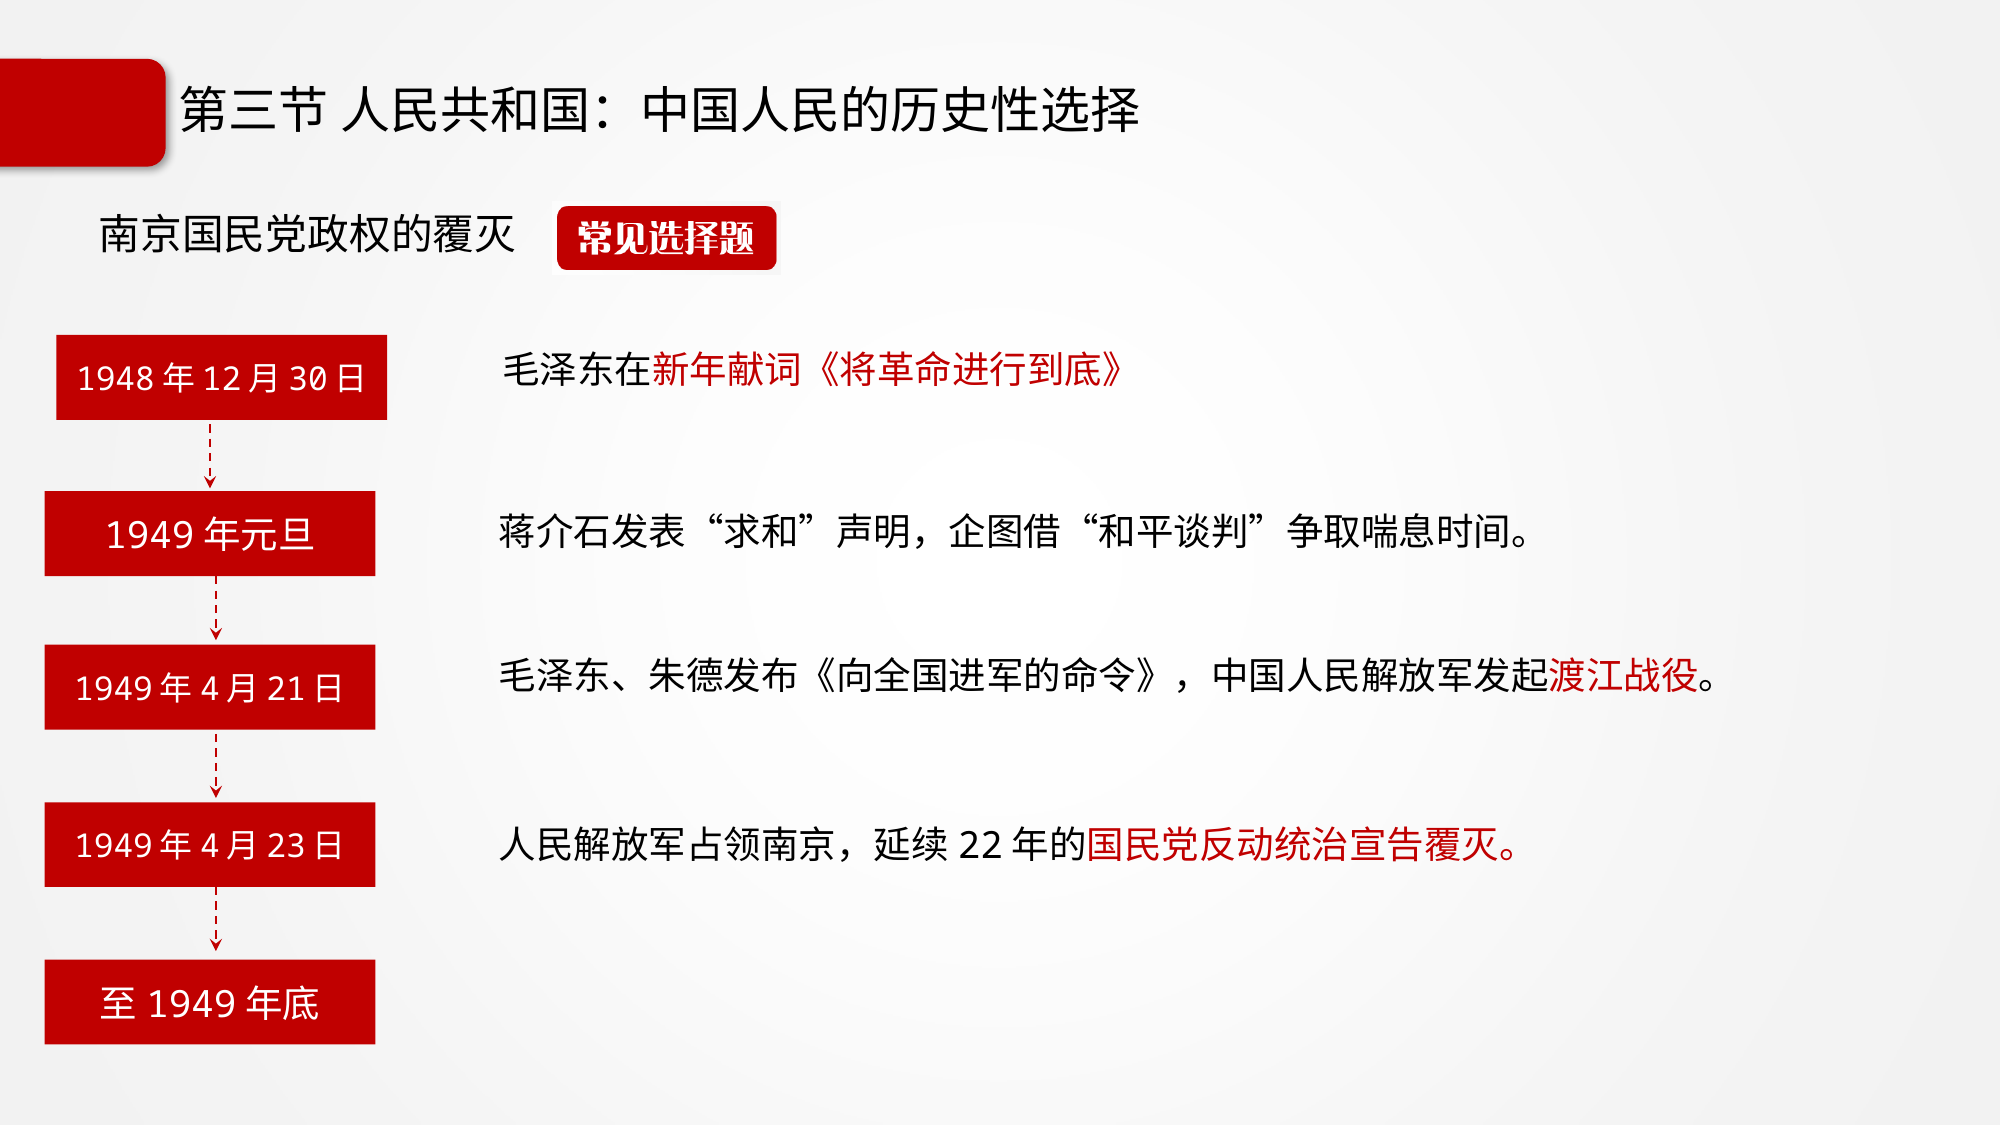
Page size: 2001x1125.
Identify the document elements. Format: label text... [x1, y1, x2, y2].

picture [0, 0, 2000, 1125]
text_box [44, 334, 388, 887]
text_box 南京国民党政权的覆灭 [84, 200, 581, 266]
text_box 毛泽东、朱德发布《向全国进军的命令》，中国人民解放军发起渡江战役。 [484, 644, 1775, 705]
title 第三节 人民共和国：中国人民的历史性选择 [164, 67, 1836, 158]
text_box 人民解放军占领南京，延续22年的国民党反动统治宣告覆灭。 [484, 813, 1599, 874]
text_box 蒋介石发表“求和”声明，企图借“和平谈判”争取喘息时间。 [484, 500, 1656, 560]
text_box 毛泽东在新年献词《将革命进行到底》 [487, 338, 1155, 399]
text_box 至1949年底 [44, 959, 376, 1045]
